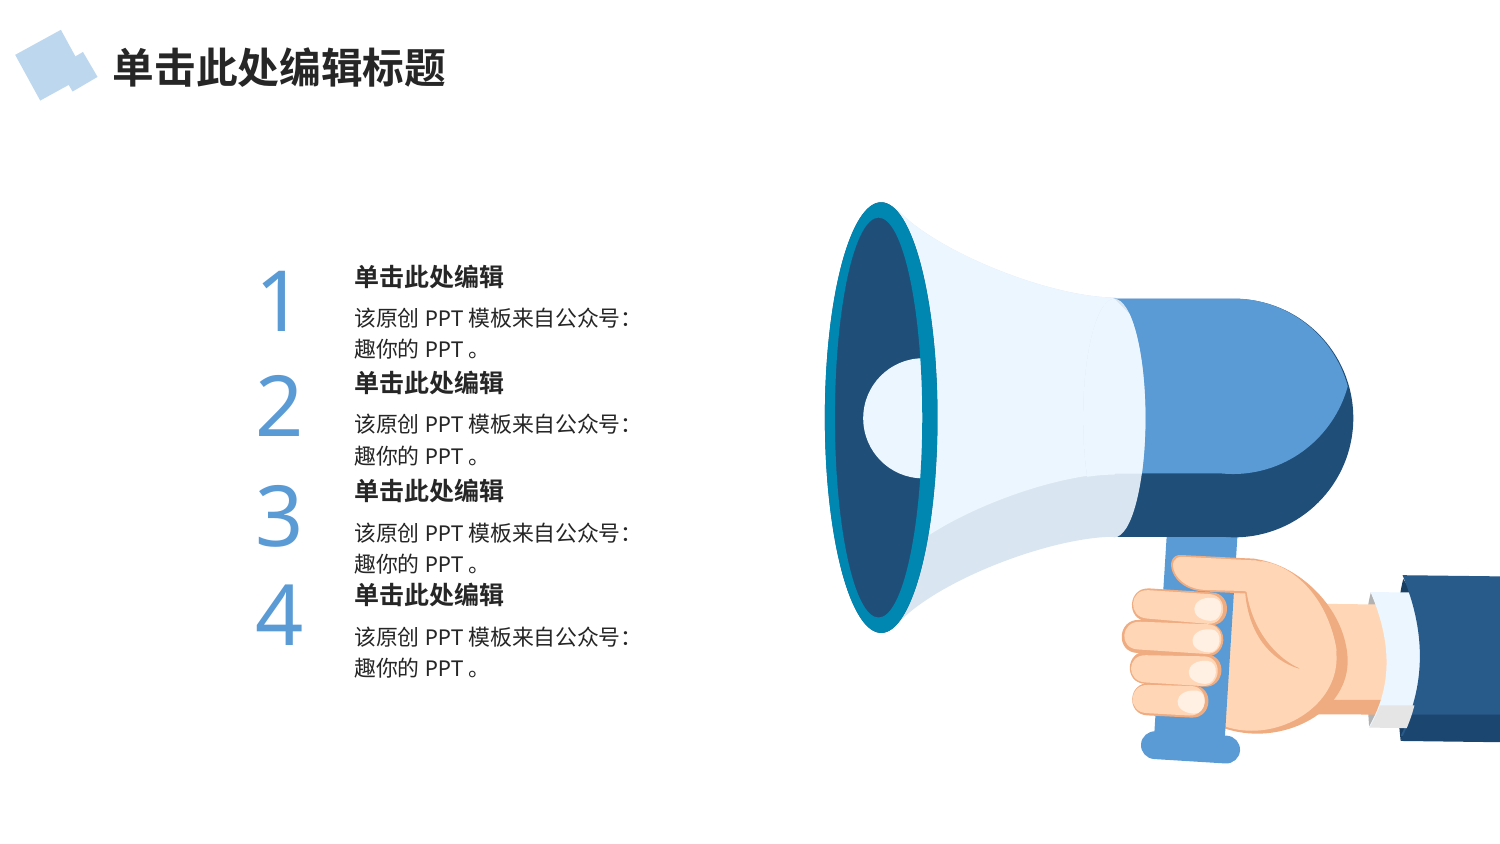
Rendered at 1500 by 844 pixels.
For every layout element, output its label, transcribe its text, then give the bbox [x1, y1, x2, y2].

text_box 1 [240, 239, 319, 356]
text_box 单击此处编辑 [339, 476, 679, 506]
text_box 单击此处编辑 [339, 585, 679, 610]
text_box 该原创PPT模板来自公众号：趣你的PPT。 [339, 398, 679, 476]
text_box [24, 39, 93, 92]
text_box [824, 202, 1500, 764]
text_box 该原创PPT模板来自公众号：趣你的PPT。 [339, 610, 679, 689]
text_box 3 [240, 454, 319, 553]
text_box 单击此处编辑 [339, 257, 679, 291]
text_box 单击此处编辑 [339, 370, 679, 398]
text_box 2 [240, 356, 319, 454]
text_box 该原创PPT模板来自公众号：趣你的PPT。 [339, 506, 679, 585]
text_box 4 [240, 553, 319, 670]
text_box 单击此处编辑标题 [97, 39, 499, 100]
text_box 该原创PPT模板来自公众号：趣你的PPT。 [339, 291, 679, 370]
